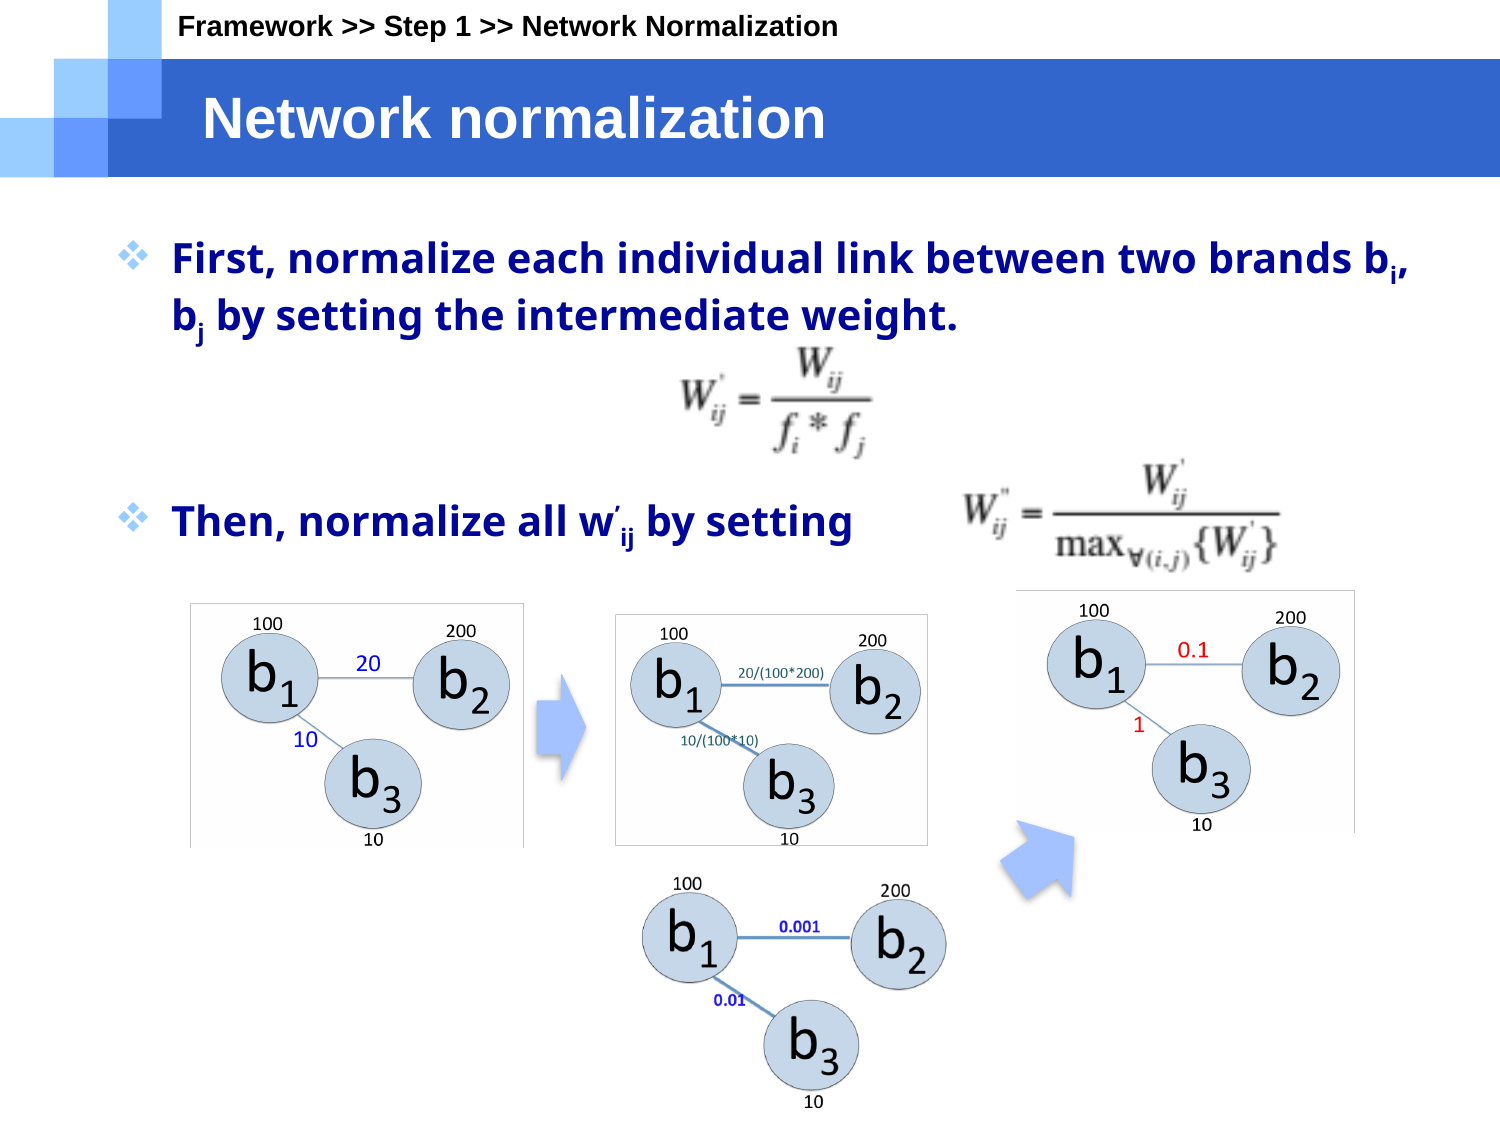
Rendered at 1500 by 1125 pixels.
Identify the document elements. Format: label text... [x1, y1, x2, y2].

text_box [1000, 856, 1074, 900]
picture [599, 599, 942, 861]
picture [999, 574, 1371, 848]
text_box [543, 674, 587, 781]
picture [174, 587, 540, 863]
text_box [674, 337, 877, 463]
title Network normalization [187, 75, 1500, 155]
text_box Framework >> Step 1 >> Network Normalization [162, 0, 1213, 63]
text_box First, normalize each individual link between two brands bi, bj by setting the intermediate weight. Then, normalize all w’ij by setting [99, 224, 1450, 1099]
picture [637, 869, 951, 1113]
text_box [957, 449, 1283, 576]
